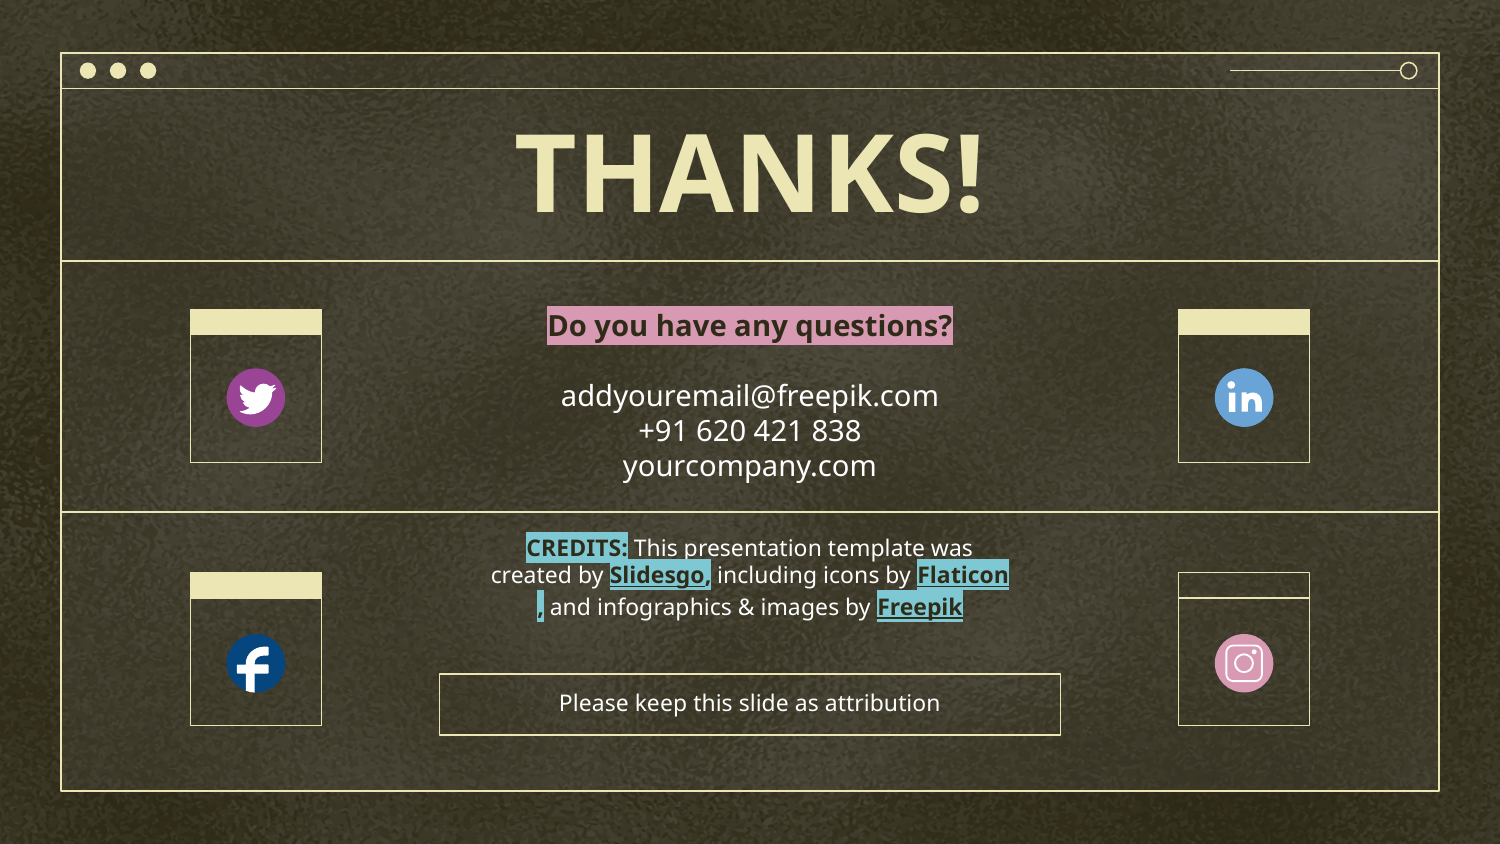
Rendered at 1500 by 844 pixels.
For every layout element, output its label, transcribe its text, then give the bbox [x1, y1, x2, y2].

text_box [190, 309, 322, 463]
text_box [1178, 572, 1310, 726]
subtitle Do you have any questions? addyouremail@freepik.com +91 620 421 838 yourcompany.com [439, 292, 1061, 494]
title THANKS! [339, 95, 1161, 249]
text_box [190, 572, 322, 726]
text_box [1214, 633, 1274, 693]
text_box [226, 633, 286, 693]
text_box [1178, 309, 1310, 463]
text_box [226, 368, 286, 428]
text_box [1214, 368, 1275, 428]
subtitle Please keep this slide as attribution [439, 673, 1061, 736]
